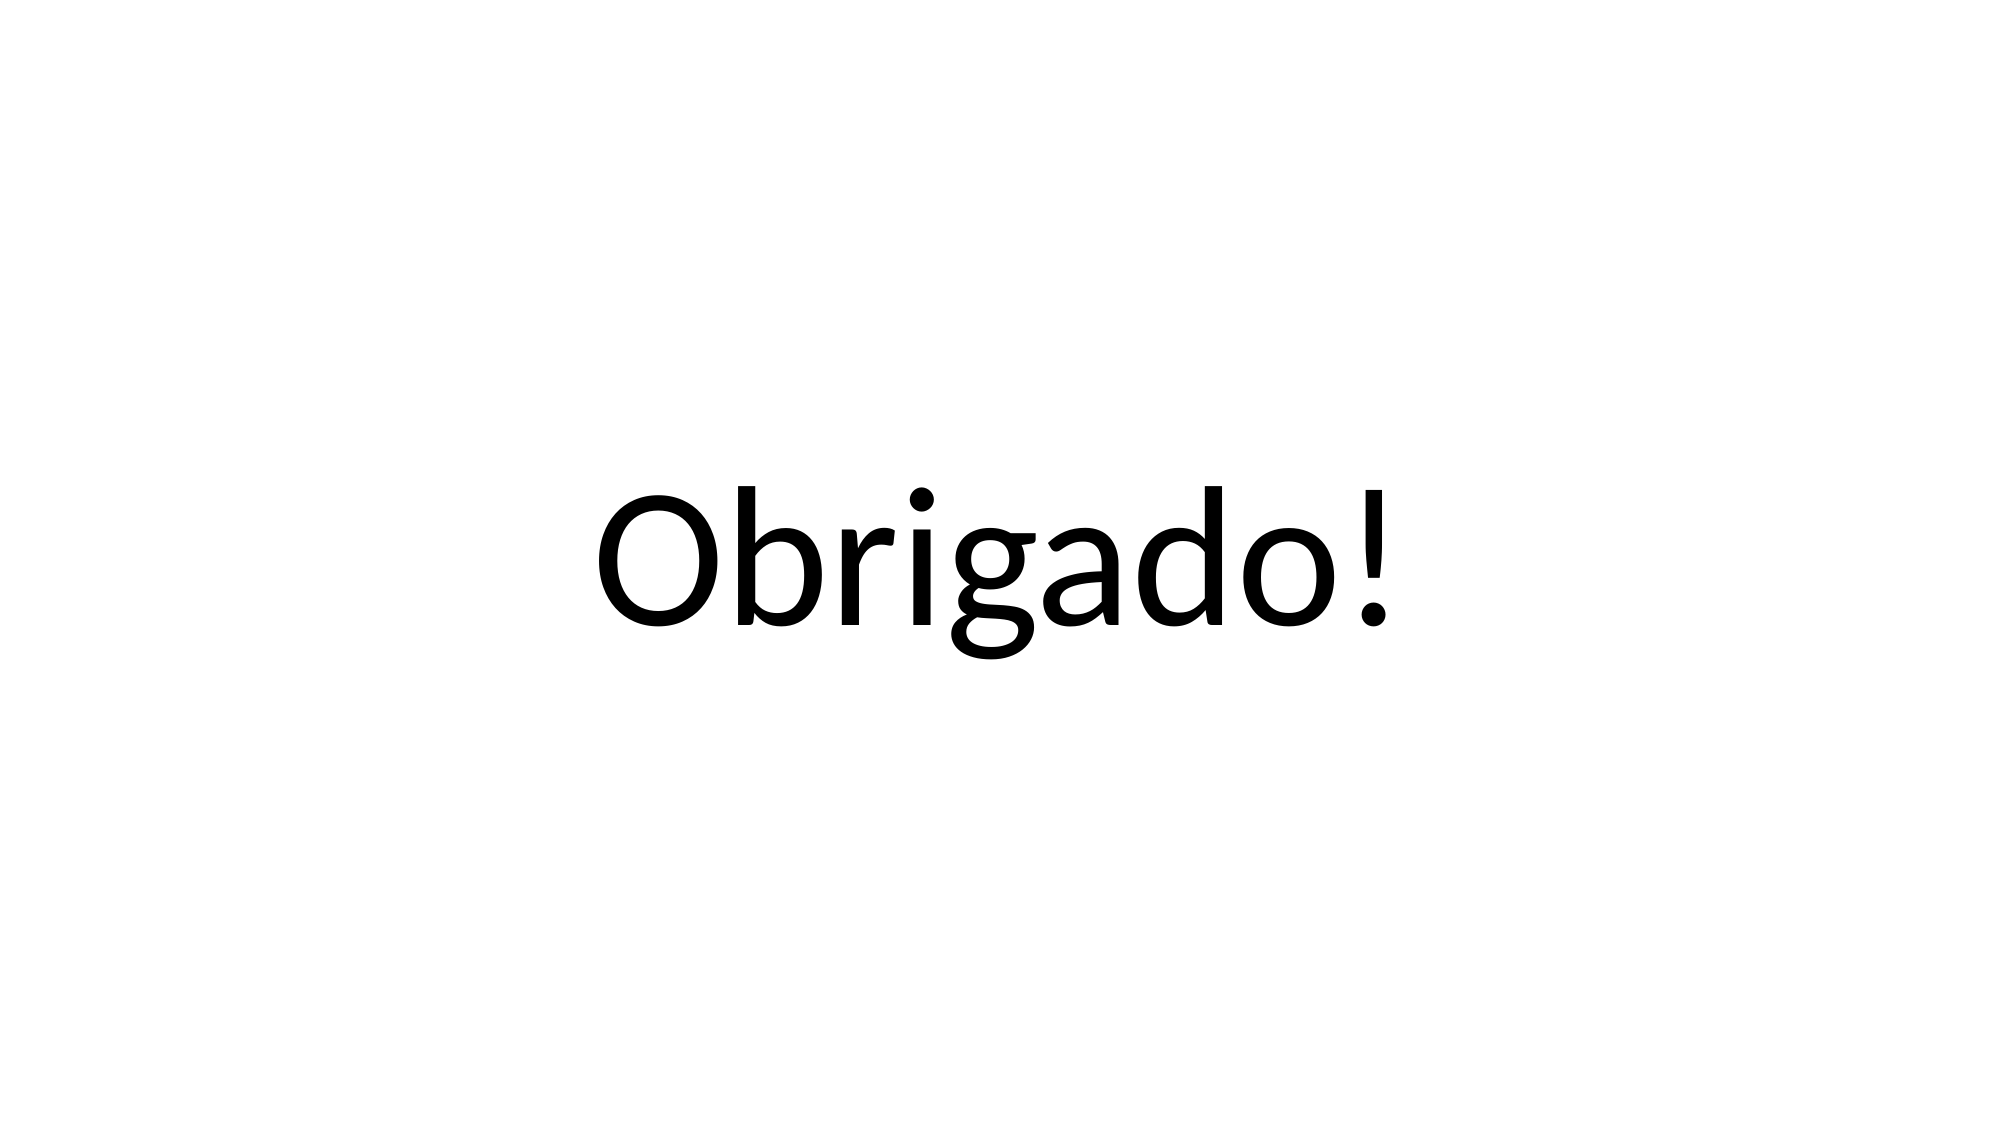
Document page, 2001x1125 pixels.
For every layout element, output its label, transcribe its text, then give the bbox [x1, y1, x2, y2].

list Obrigado! [137, 445, 1863, 690]
